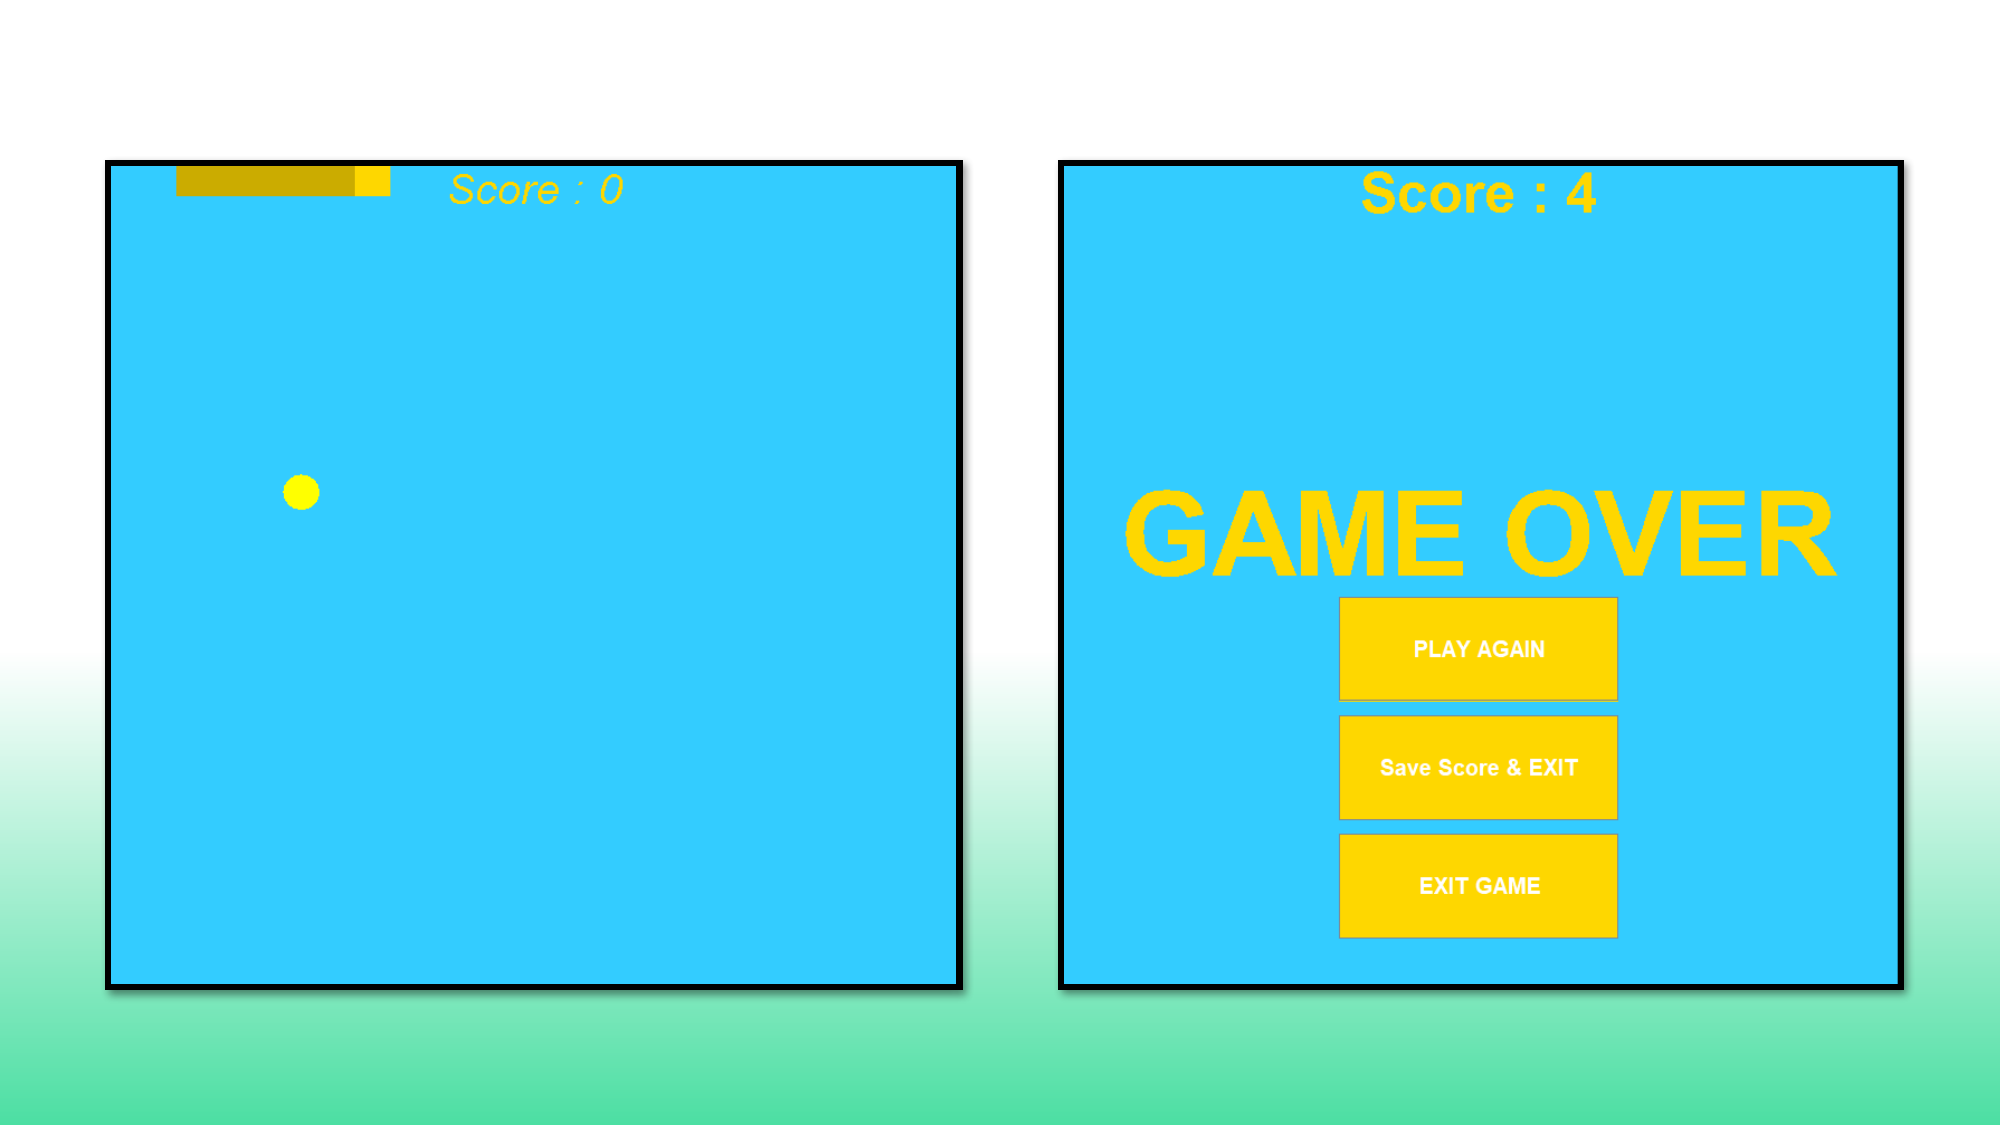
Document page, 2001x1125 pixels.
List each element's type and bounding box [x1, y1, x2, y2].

picture [1063, 165, 1899, 984]
list [110, 165, 957, 985]
